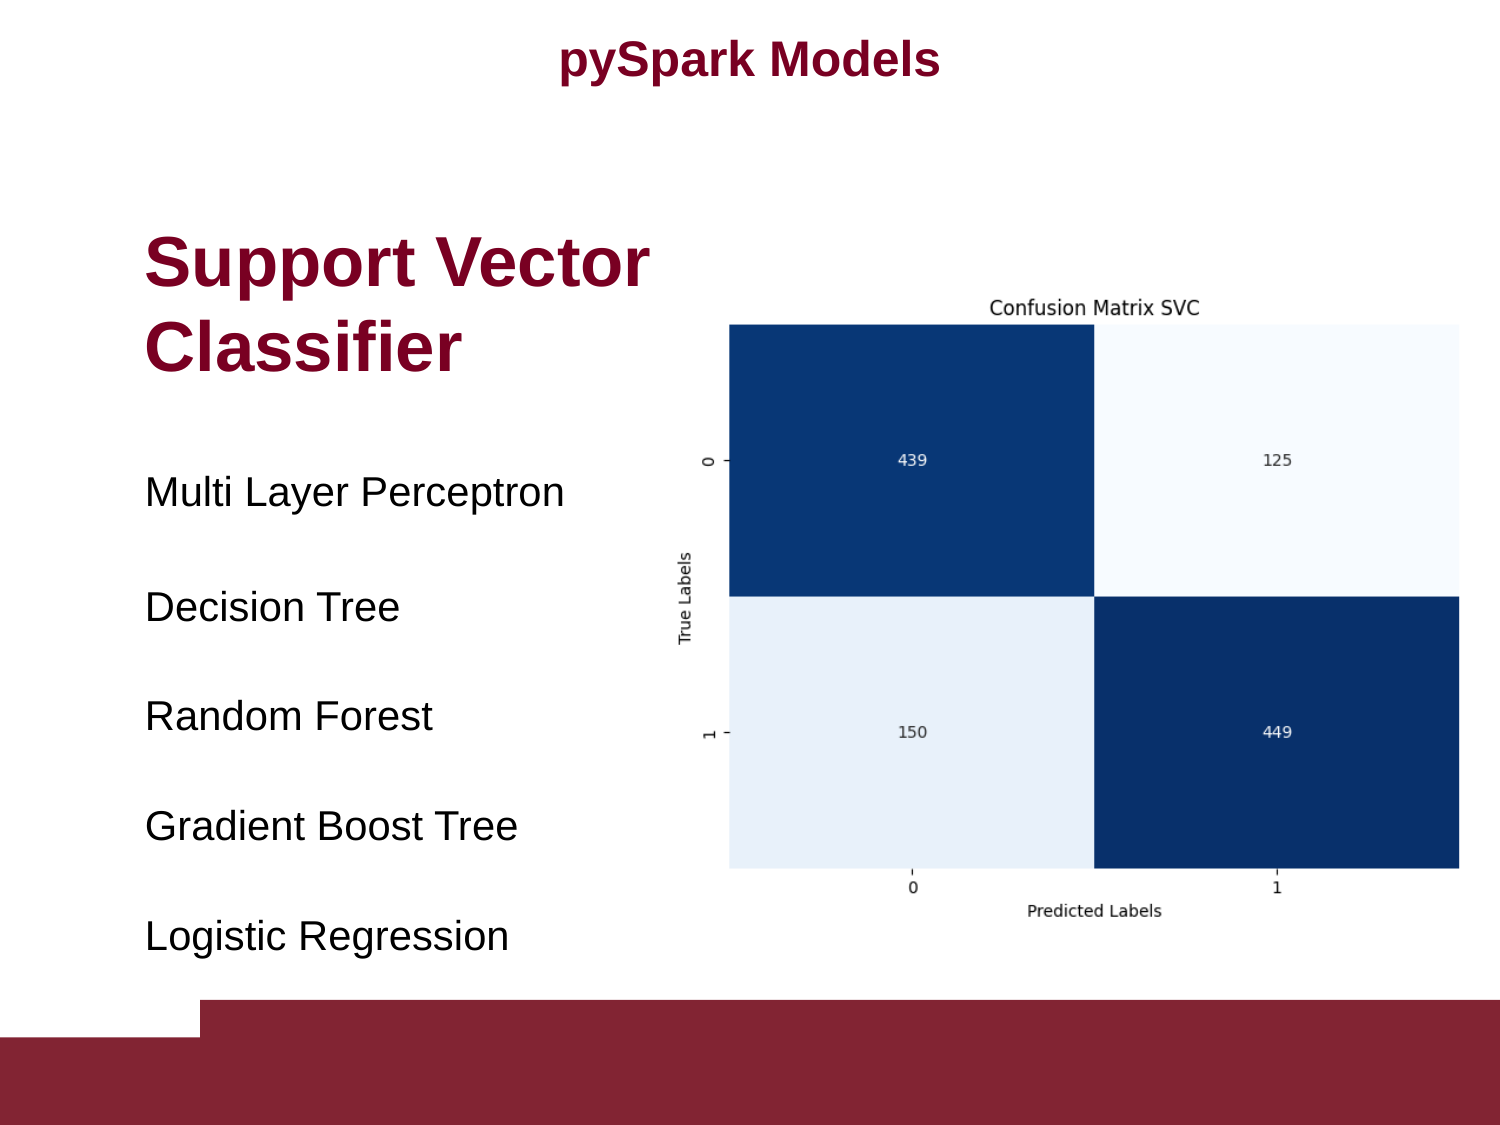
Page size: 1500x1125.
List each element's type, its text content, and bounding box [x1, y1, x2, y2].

text_box Multi Layer Perceptron [129, 456, 667, 532]
picture [667, 287, 1471, 931]
text_box Logistic Regression [129, 900, 668, 976]
text_box Decision Tree [129, 571, 667, 647]
text_box pySpark Models [129, 18, 1370, 102]
text_box Gradient Boost Tree [129, 791, 667, 867]
text_box Random Forest [129, 681, 667, 757]
text_box Support Vector Classifier [129, 208, 821, 283]
